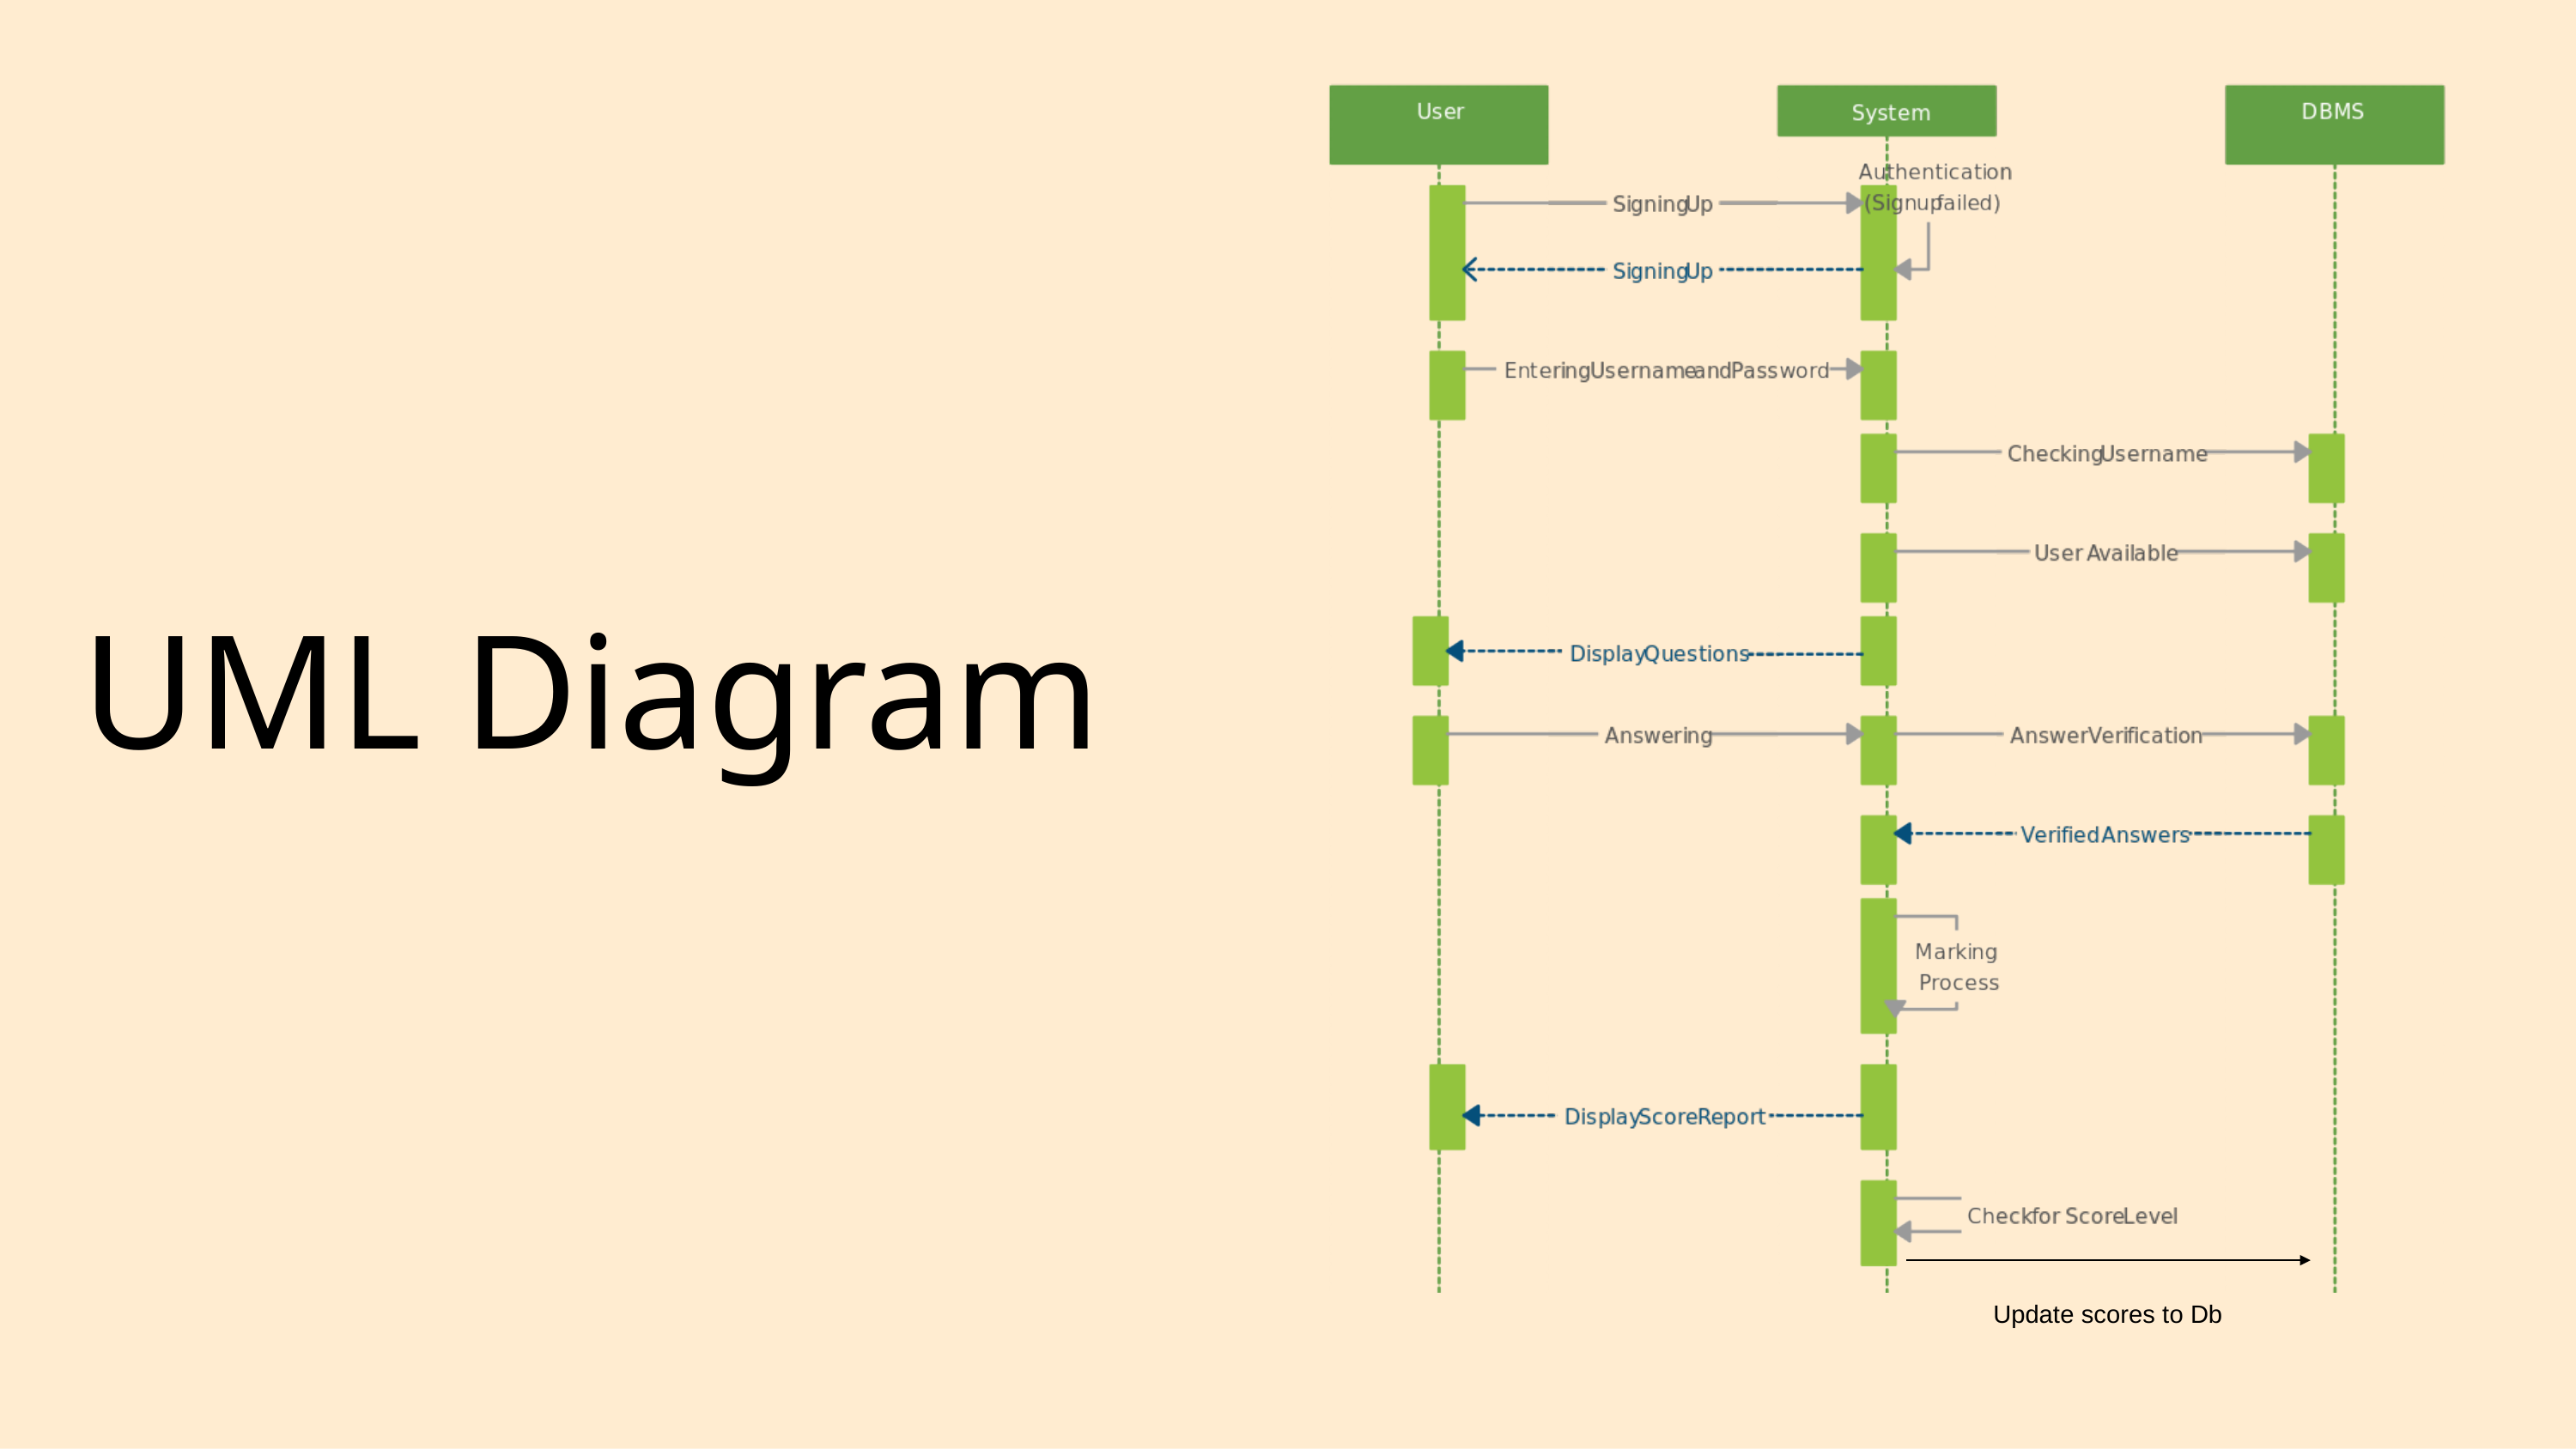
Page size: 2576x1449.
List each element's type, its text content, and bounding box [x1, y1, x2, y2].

title UML Diagram [82, 589, 1253, 834]
picture [1322, 79, 2448, 1293]
text_box Update scores to Db [1980, 1300, 2254, 1335]
